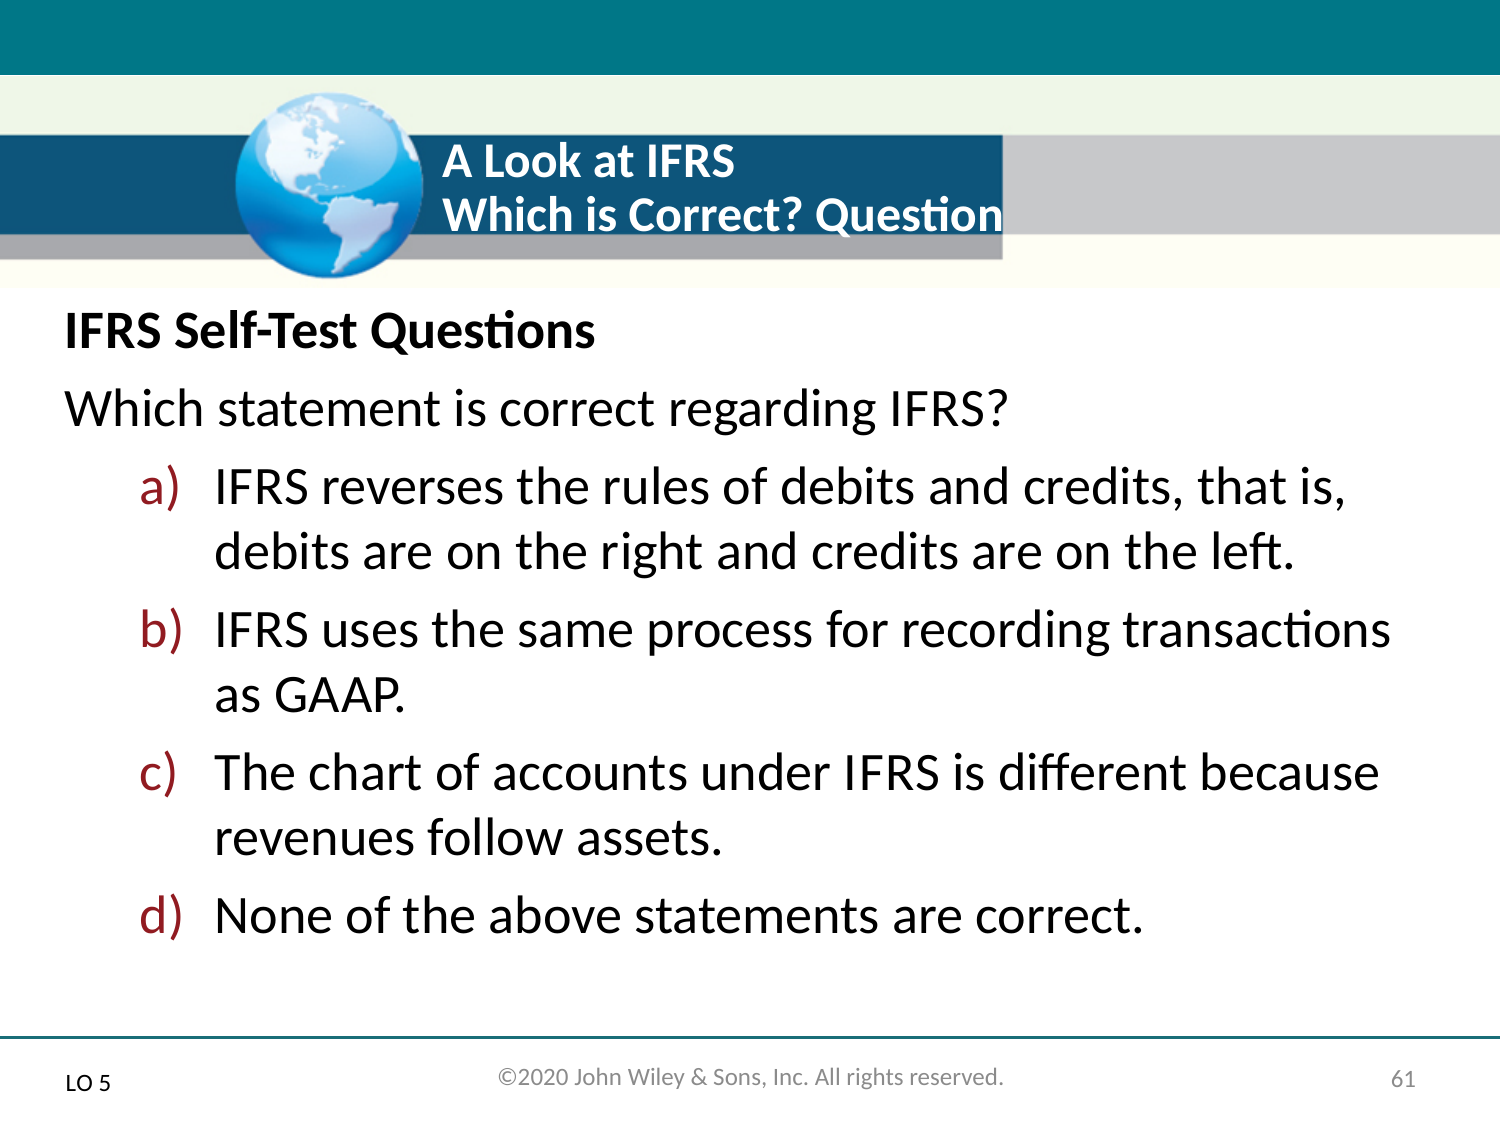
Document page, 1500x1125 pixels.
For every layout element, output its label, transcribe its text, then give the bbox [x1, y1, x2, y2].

list I F R S Self-Test Questions Which statement is correct regarding I F R S? I F R S reverses the rules of debits and credits, that is, debits are on the right and credits are on the left. I F R S uses the same process for recording transactions as G A A P. The chart of accounts under I F R S is different because revenues follow assets. None of the above statements are correct. [50, 287, 1440, 1025]
title A Look at I F R S Which is Correct? Question [427, 126, 1046, 236]
picture [0, 76, 1500, 288]
list L O 5 [50, 1062, 143, 1108]
